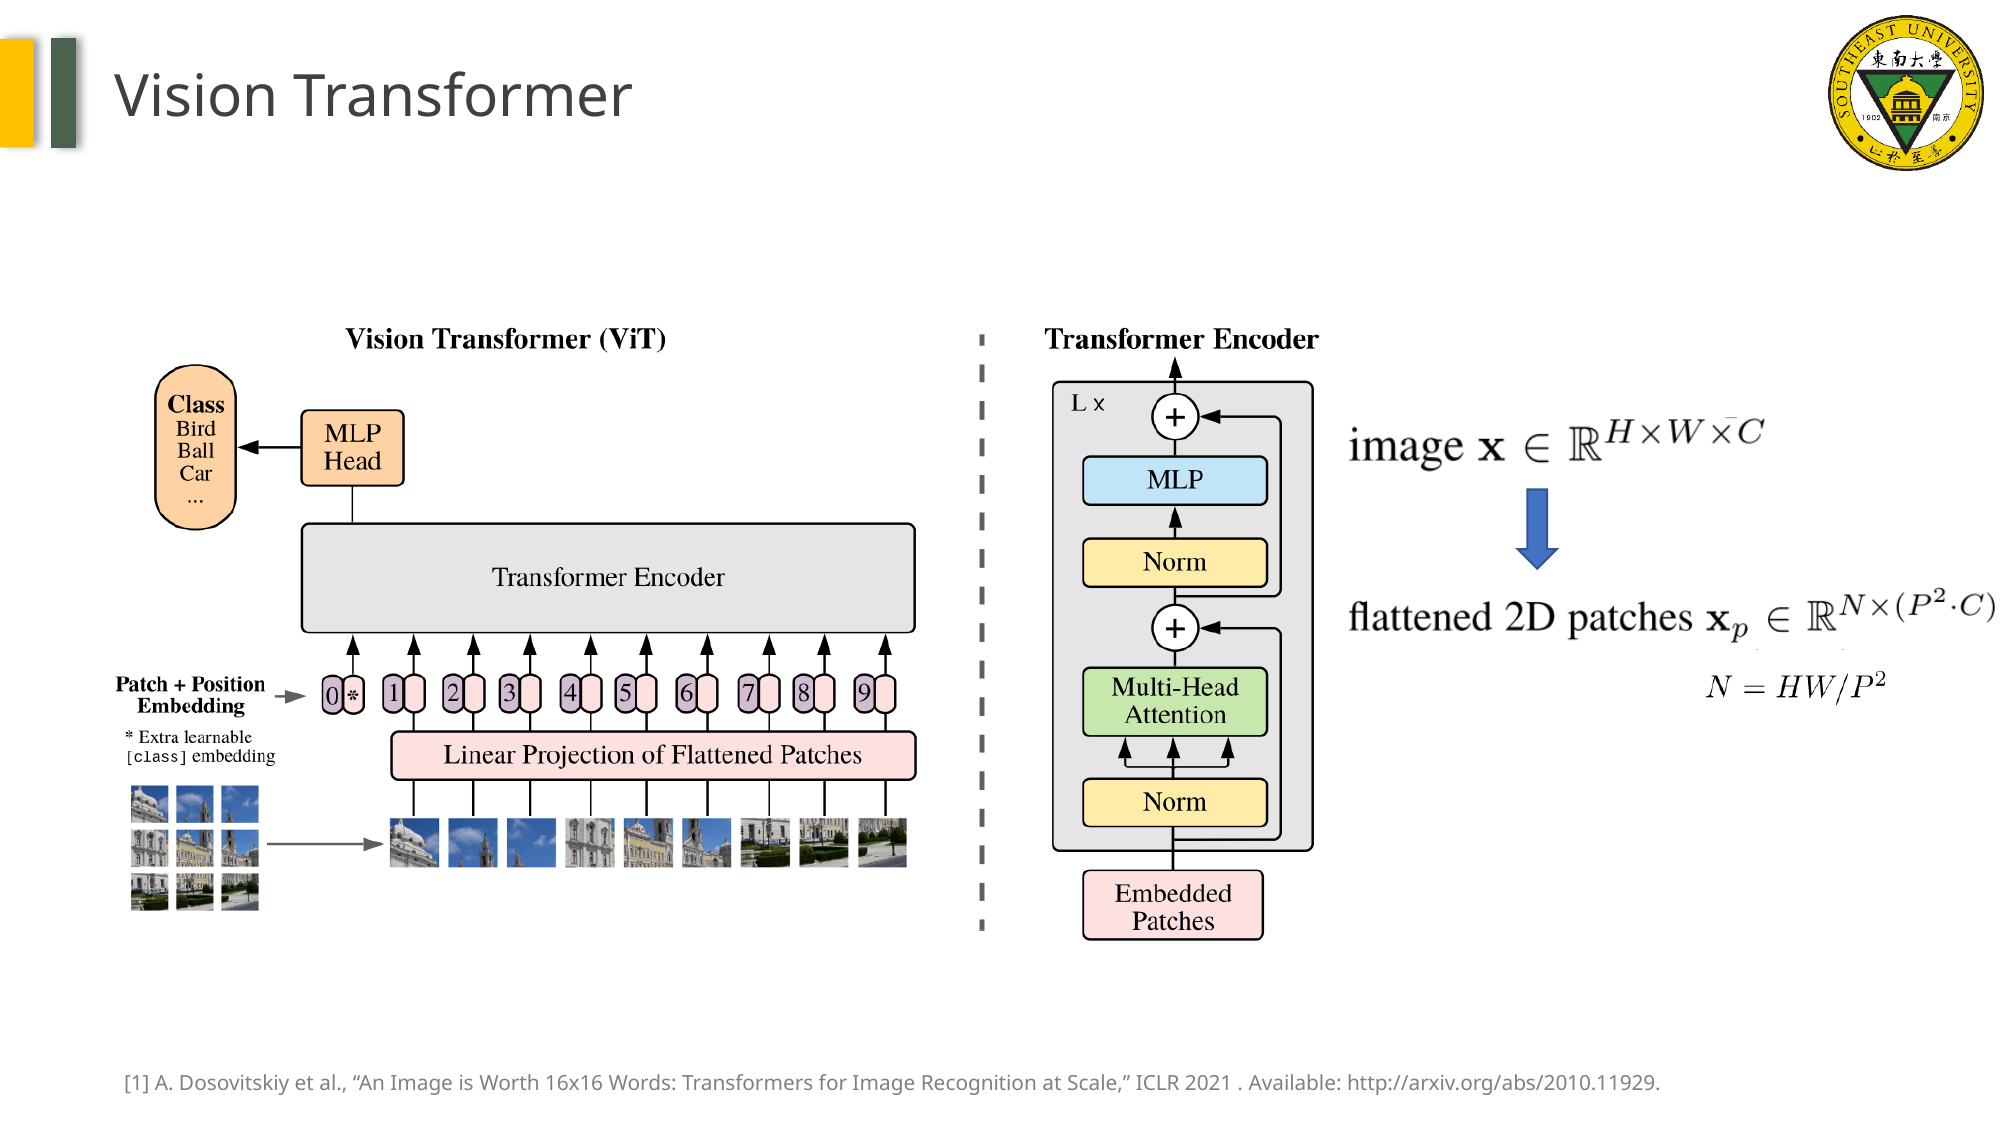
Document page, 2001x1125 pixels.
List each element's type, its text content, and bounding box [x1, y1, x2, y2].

text_box [1515, 488, 1560, 571]
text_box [0, 38, 670, 148]
text_box [1] A. Dosovitskiy et al., “An Image is Worth 16x16 Words: Transformers for Image Recognition at Scale,” ICLR 2021 . Available: http://arxiv.org/abs/2010.11929. [109, 1061, 1891, 1102]
picture [1705, 668, 1891, 706]
picture [1828, 15, 1984, 171]
picture [40, 261, 1996, 975]
